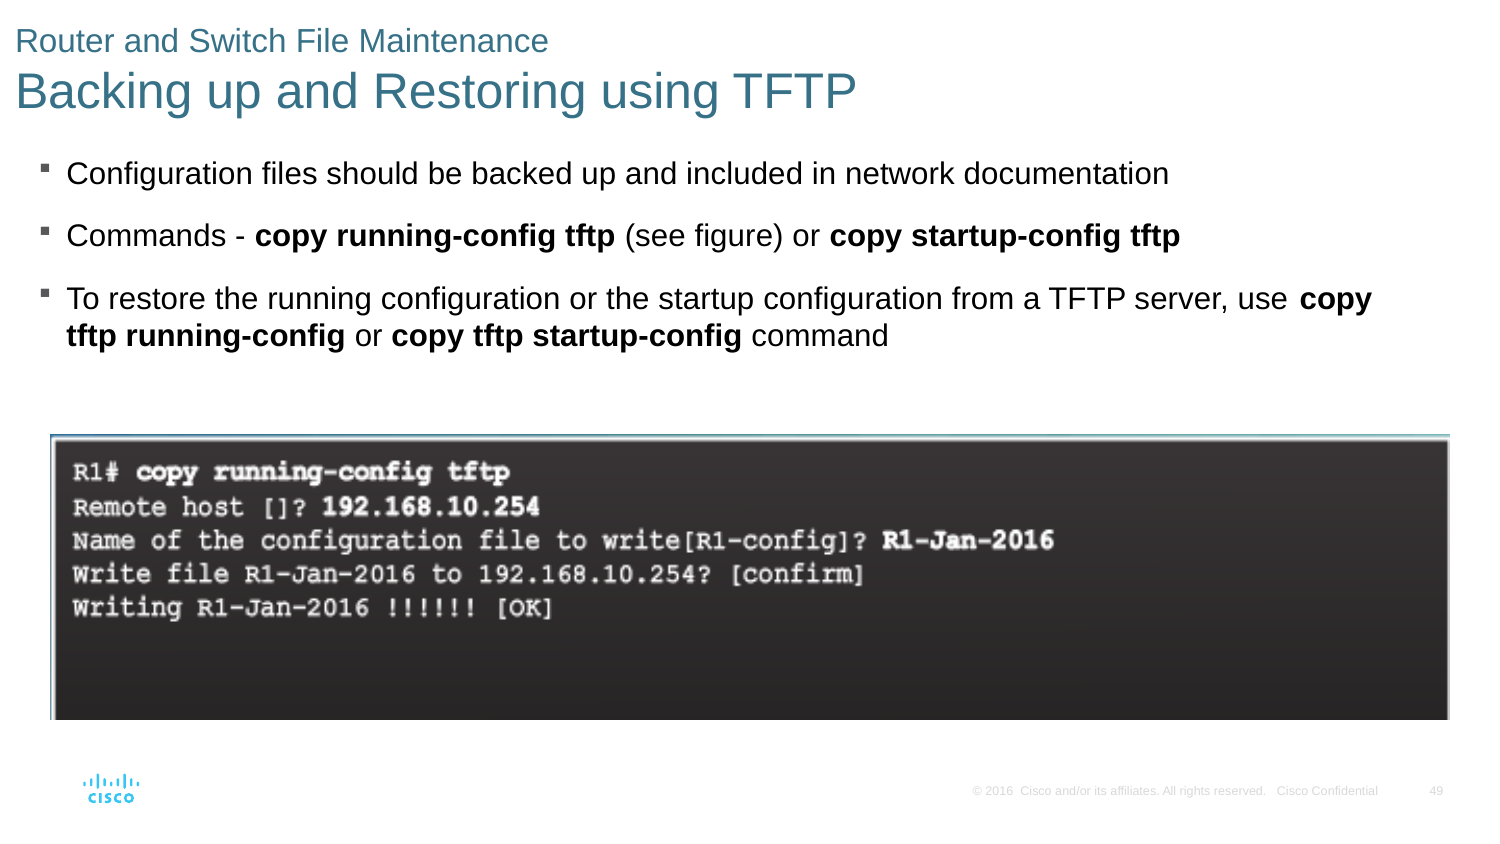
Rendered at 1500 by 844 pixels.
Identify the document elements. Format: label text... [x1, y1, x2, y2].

list Configuration files should be backed up and included in network documentation Commands - copy running-config tftp (see figure) or copy startup-config tftp To restore the running configuration or the startup configuration from a TFTP server, use copy tftp running-config or copy tftp startup-config command [23, 145, 1450, 384]
title Router and Switch File Maintenance Backing up and Restoring using TFTP [0, 6, 1500, 131]
picture [49, 434, 1451, 720]
